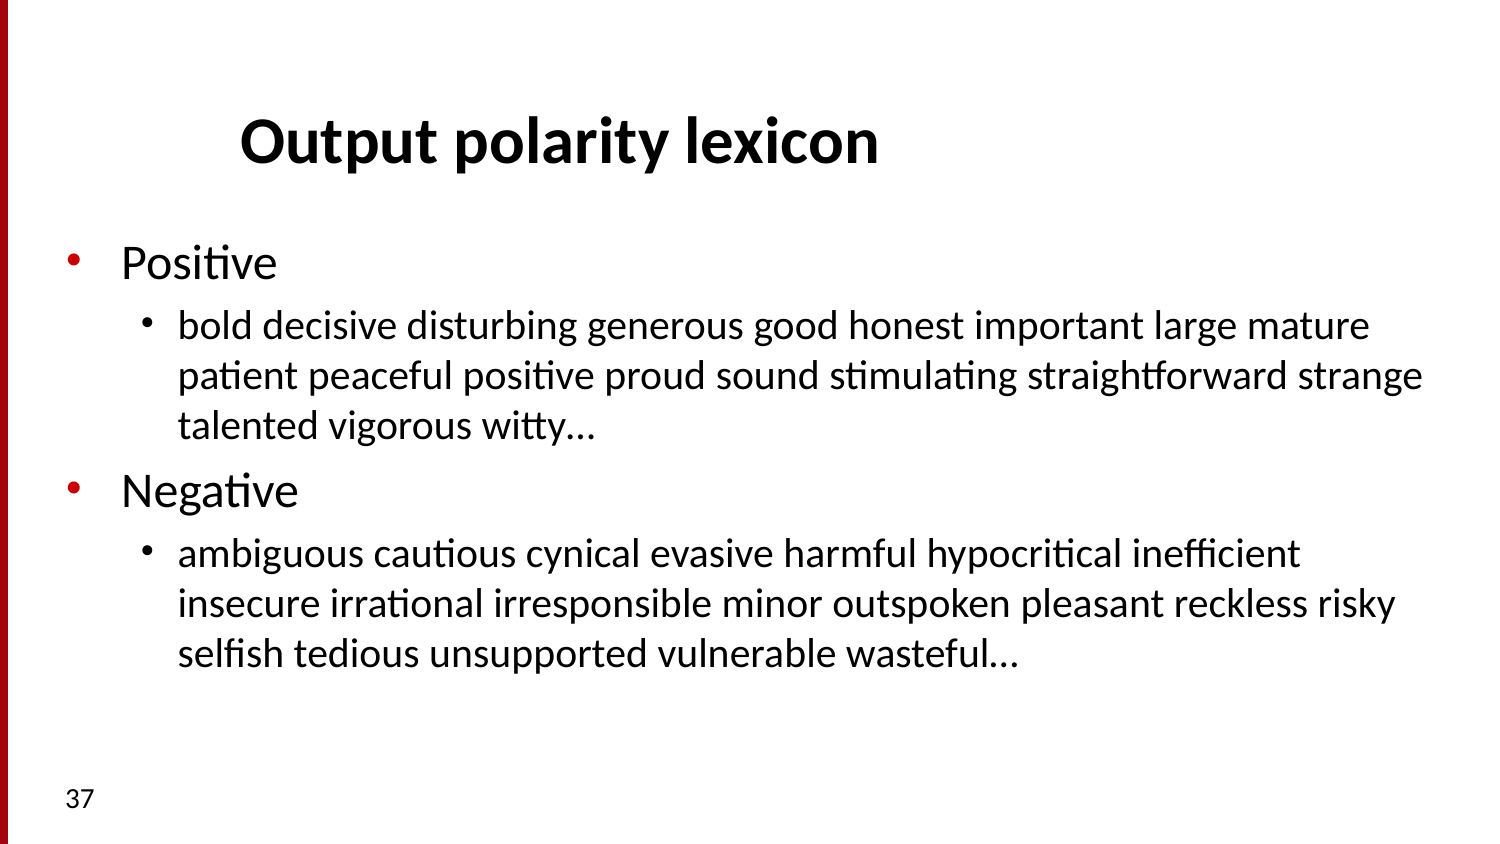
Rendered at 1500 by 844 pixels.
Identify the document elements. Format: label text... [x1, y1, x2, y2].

list Positive bold decisive disturbing generous good honest important large mature patient peaceful positive proud sound stimulating straightforward strange talented vigorous witty… Negative ambiguous cautious cynical evasive harmful hypocritical inefficient insecure irrational irresponsible minor outspoken pleasant reckless risky selfish tedious unsupported vulnerable wasteful… [50, 221, 1450, 769]
title Output polarity lexicon [225, 62, 1450, 185]
slide_number 37 [49, 771, 376, 829]
